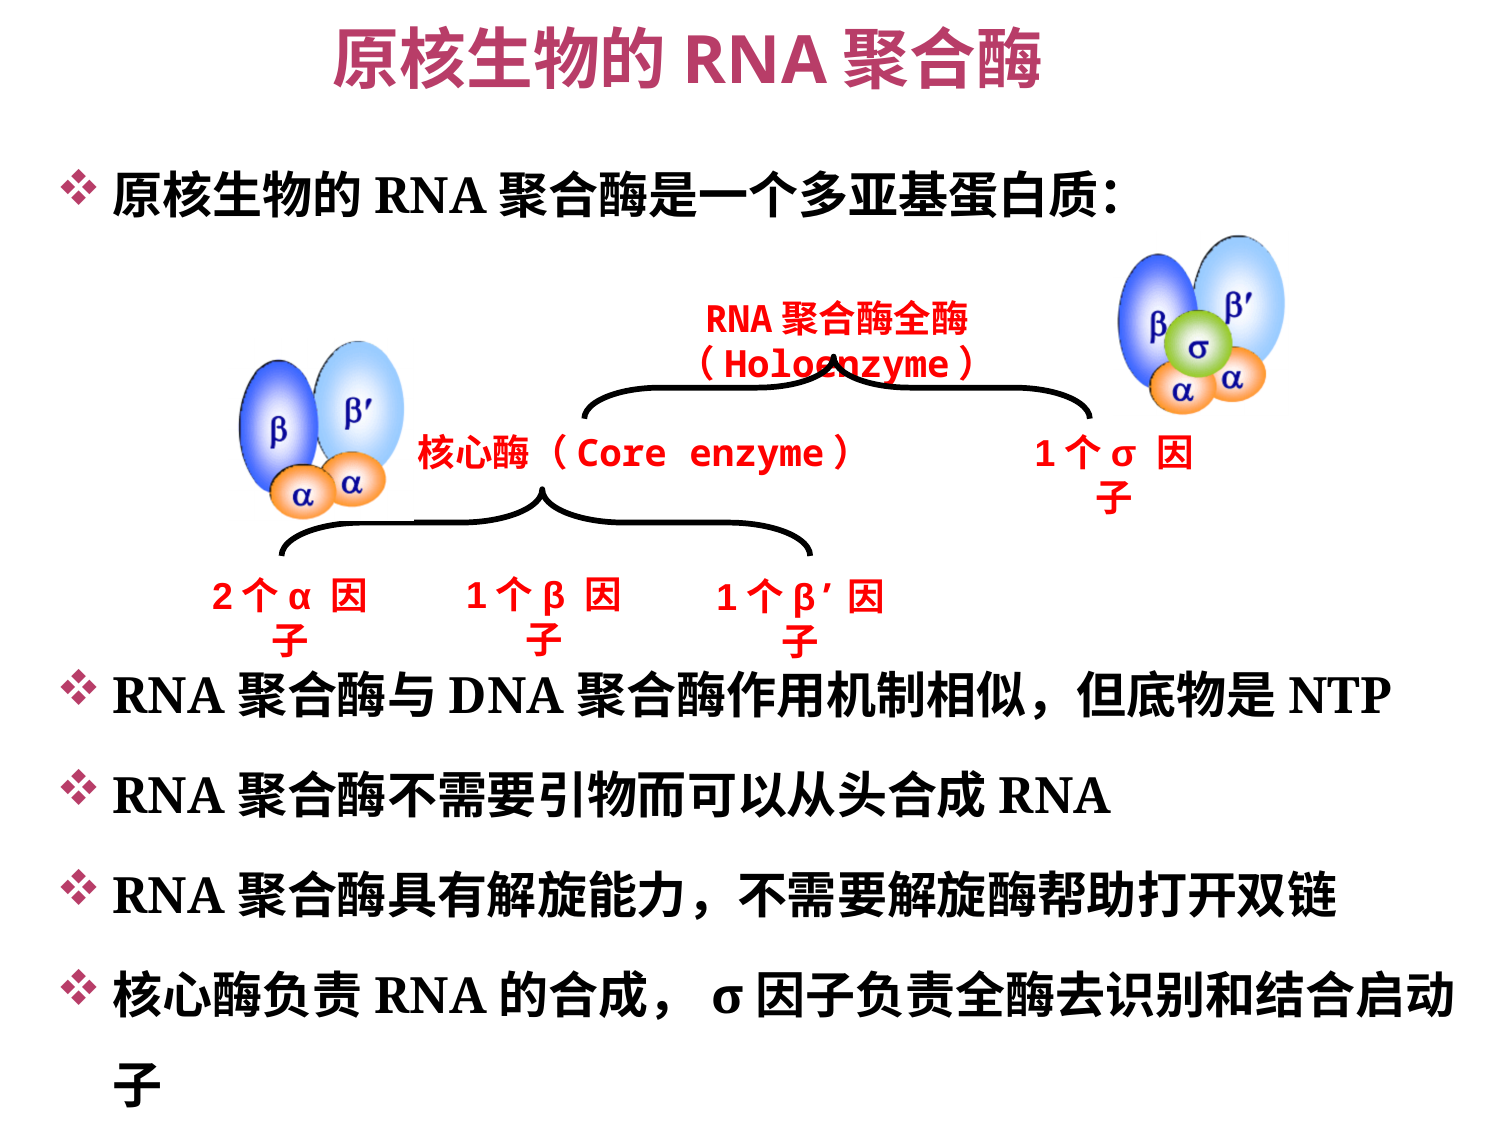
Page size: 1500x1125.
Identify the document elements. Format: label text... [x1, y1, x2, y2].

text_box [184, 134, 1289, 788]
list 原核生物的RNA聚合酶是一个多亚基蛋白质： RNA聚合酶与DNA聚合酶作用机制相似，但底物是NTP RNA聚合酶不需要引物而可以从头合成RNA RNA聚合酶具有解旋能力，不需要解旋酶帮助打开双链 核心酶负责RNA的合成，σ因子负责全酶去识别和结合启动子 [41, 125, 1483, 778]
title 原核生物的RNA聚合酶 [70, 7, 1306, 108]
